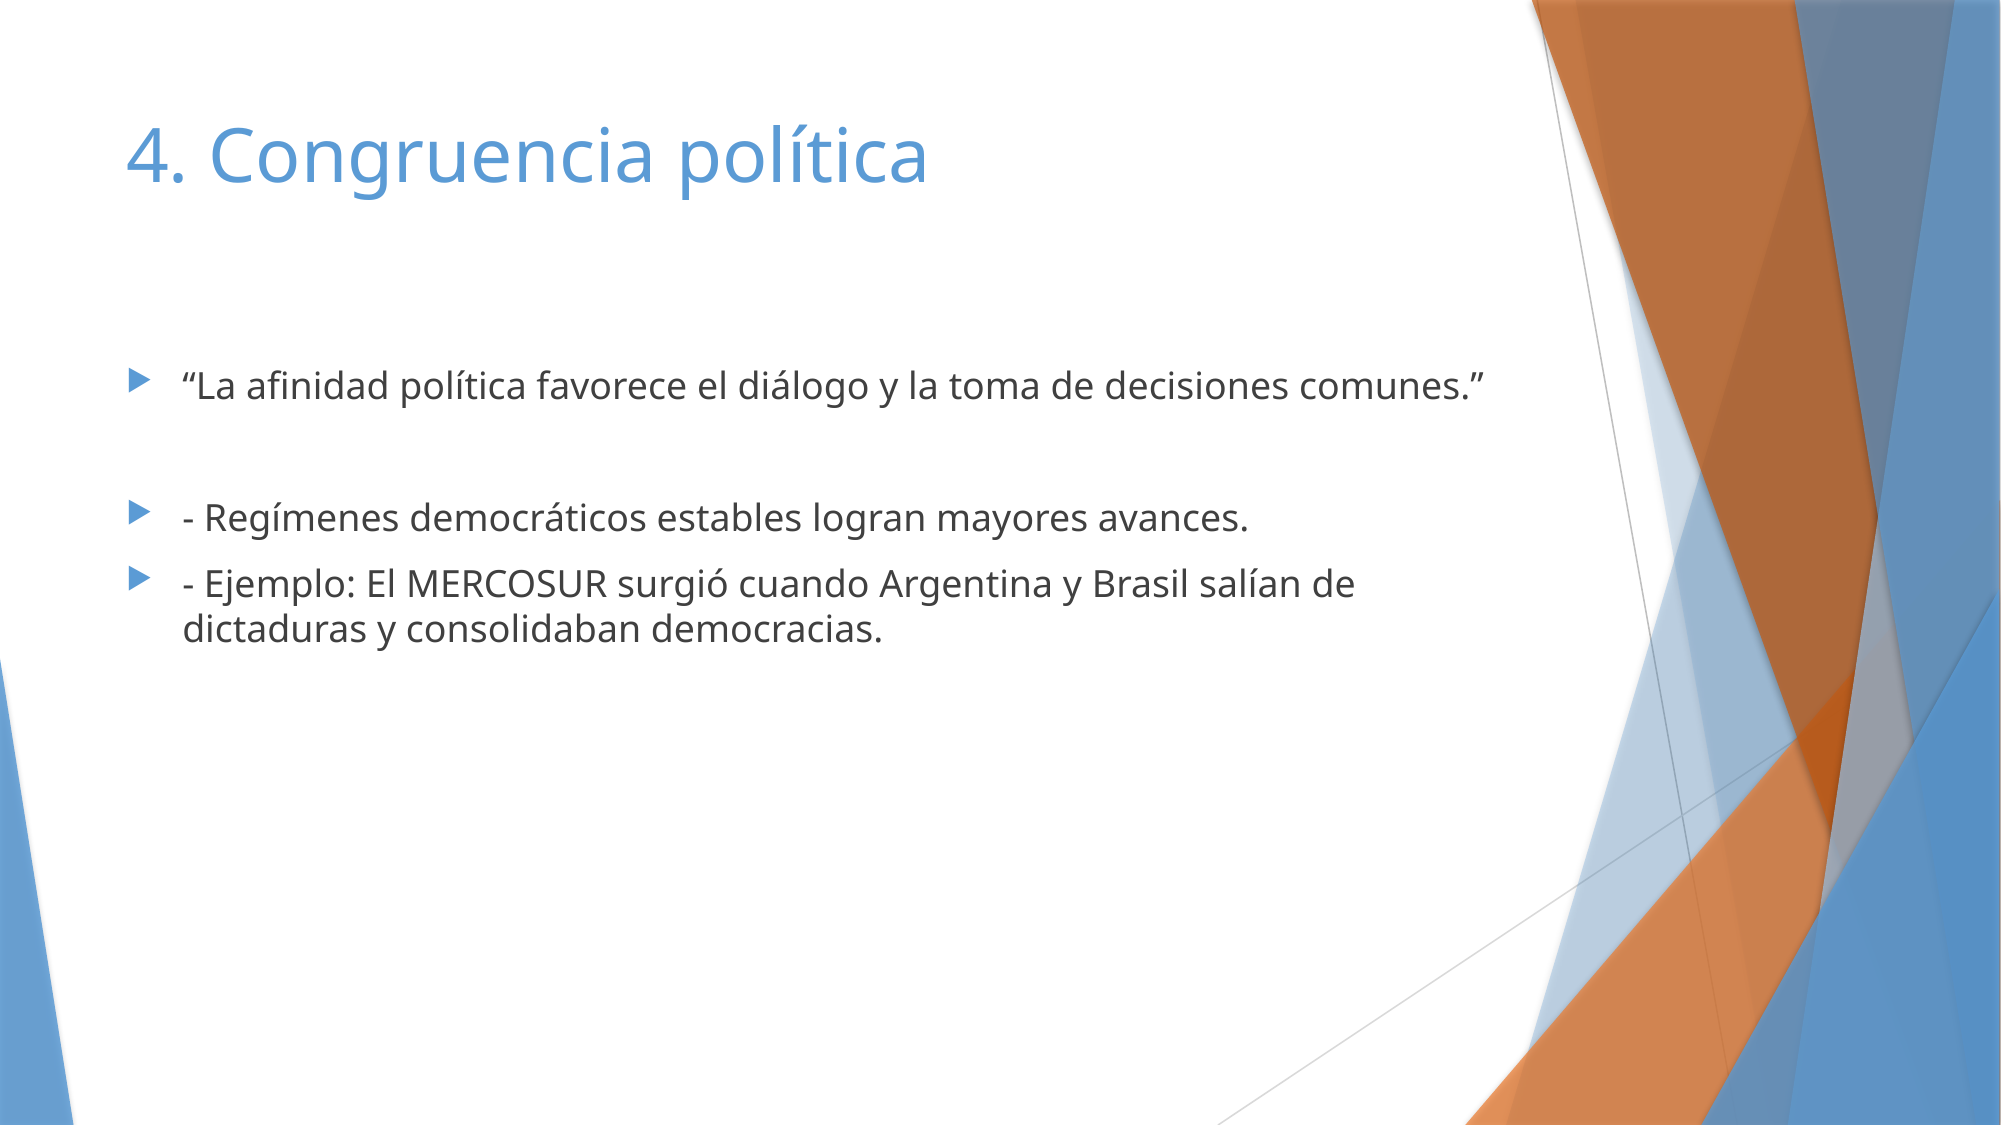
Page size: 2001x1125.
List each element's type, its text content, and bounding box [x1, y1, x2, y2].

list “La afinidad política favorece el diálogo y la toma de decisiones comunes.” - Regímenes democráticos estables logran mayores avances. - Ejemplo: El MERCOSUR surgió cuando Argentina y Brasil salían de dictaduras y consolidaban democracias. [111, 354, 1522, 992]
title 4. Congruencia política [111, 99, 1522, 317]
